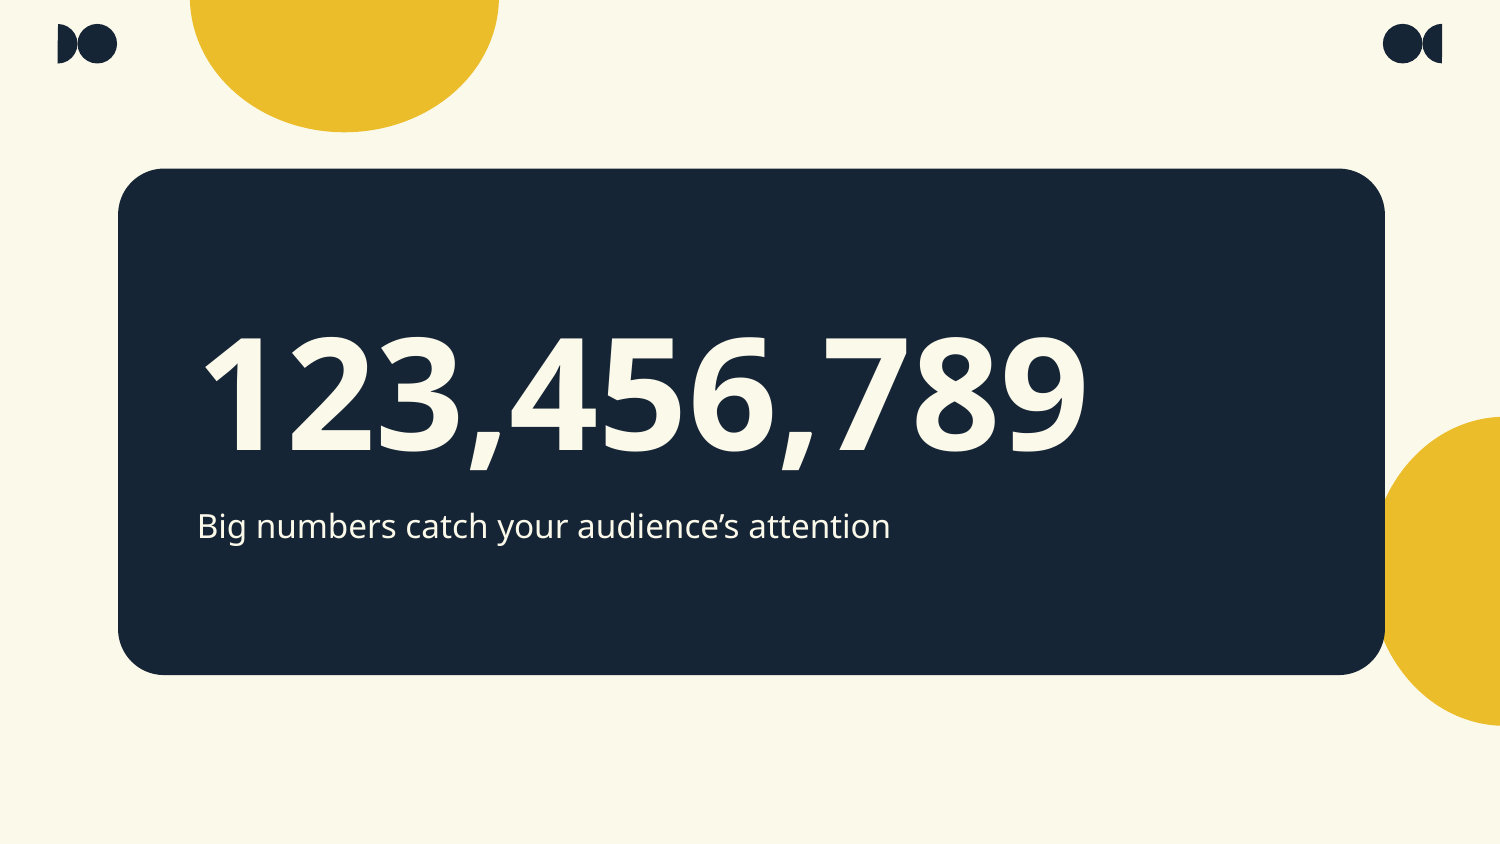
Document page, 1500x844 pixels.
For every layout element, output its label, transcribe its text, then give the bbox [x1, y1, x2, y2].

subtitle Big numbers catch your audience’s attention [181, 502, 1167, 548]
title 123,456,789 [181, 296, 1385, 479]
